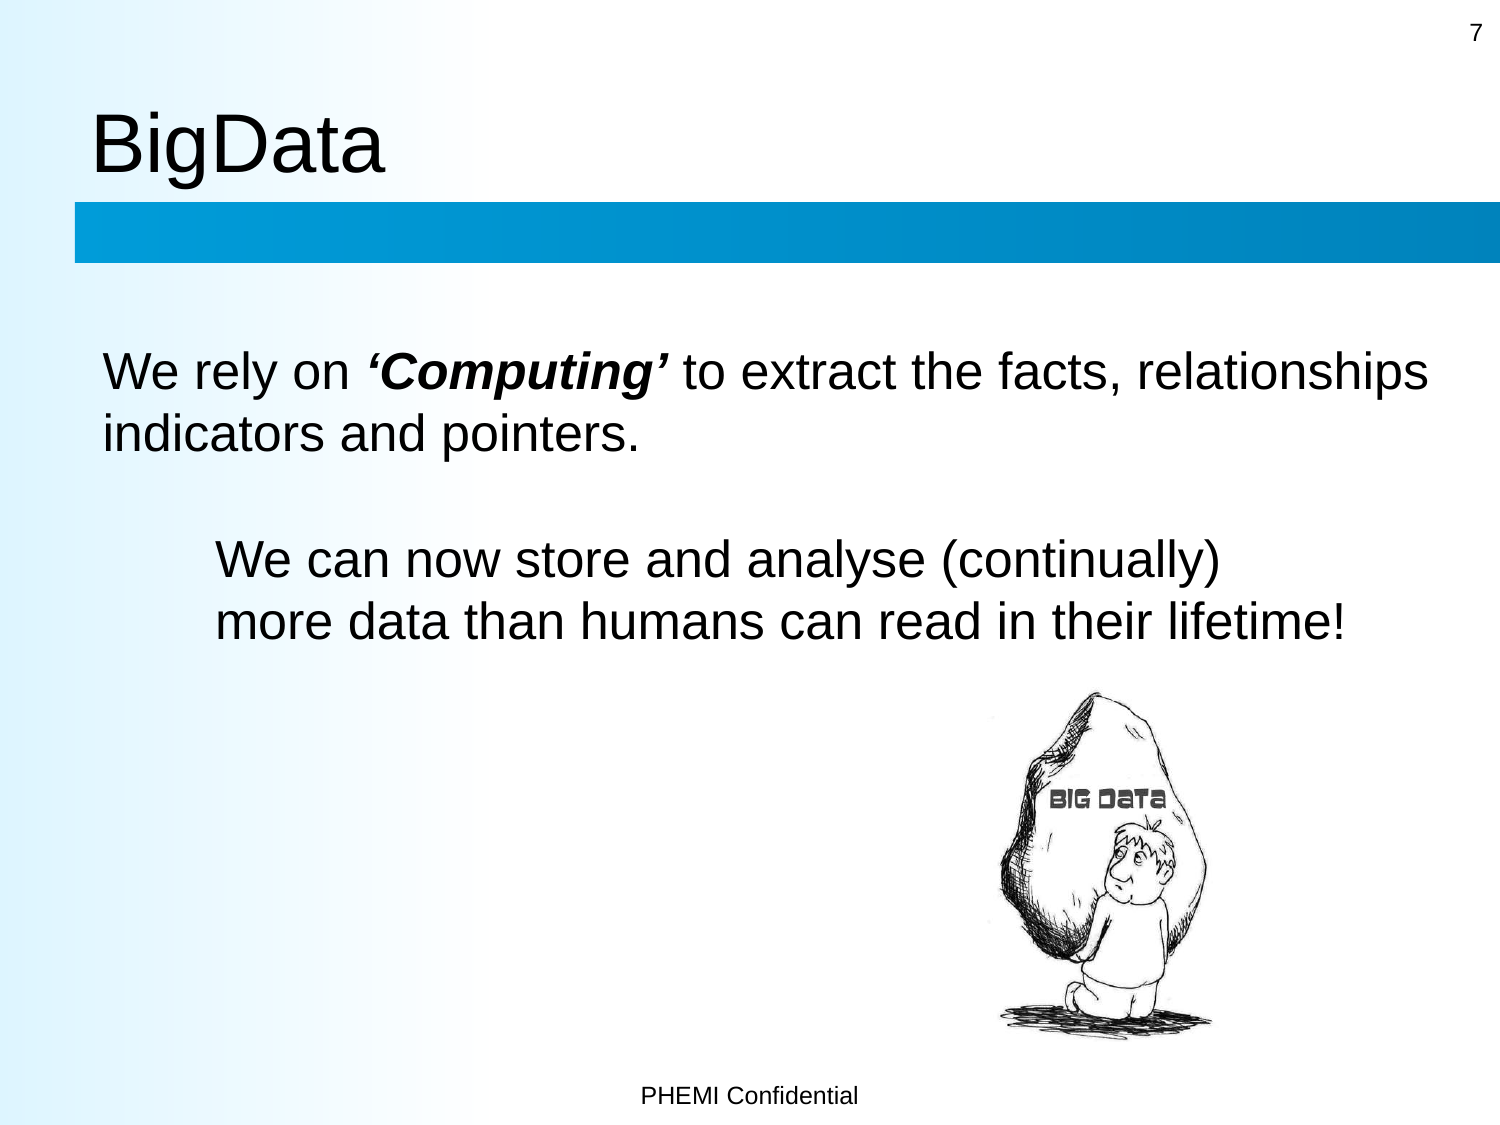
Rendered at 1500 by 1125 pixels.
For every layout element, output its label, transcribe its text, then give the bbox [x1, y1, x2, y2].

picture [987, 687, 1240, 1042]
title BigData [75, 45, 1425, 233]
slide_number 7 [1148, 1, 1499, 62]
text_box We rely on ‘Computing’ to extract the facts, relationships indicators and pointers. [87, 324, 1300, 475]
text_box We can now store and analyse (continually) more data than humans can read in their lifetime! [199, 512, 350, 663]
